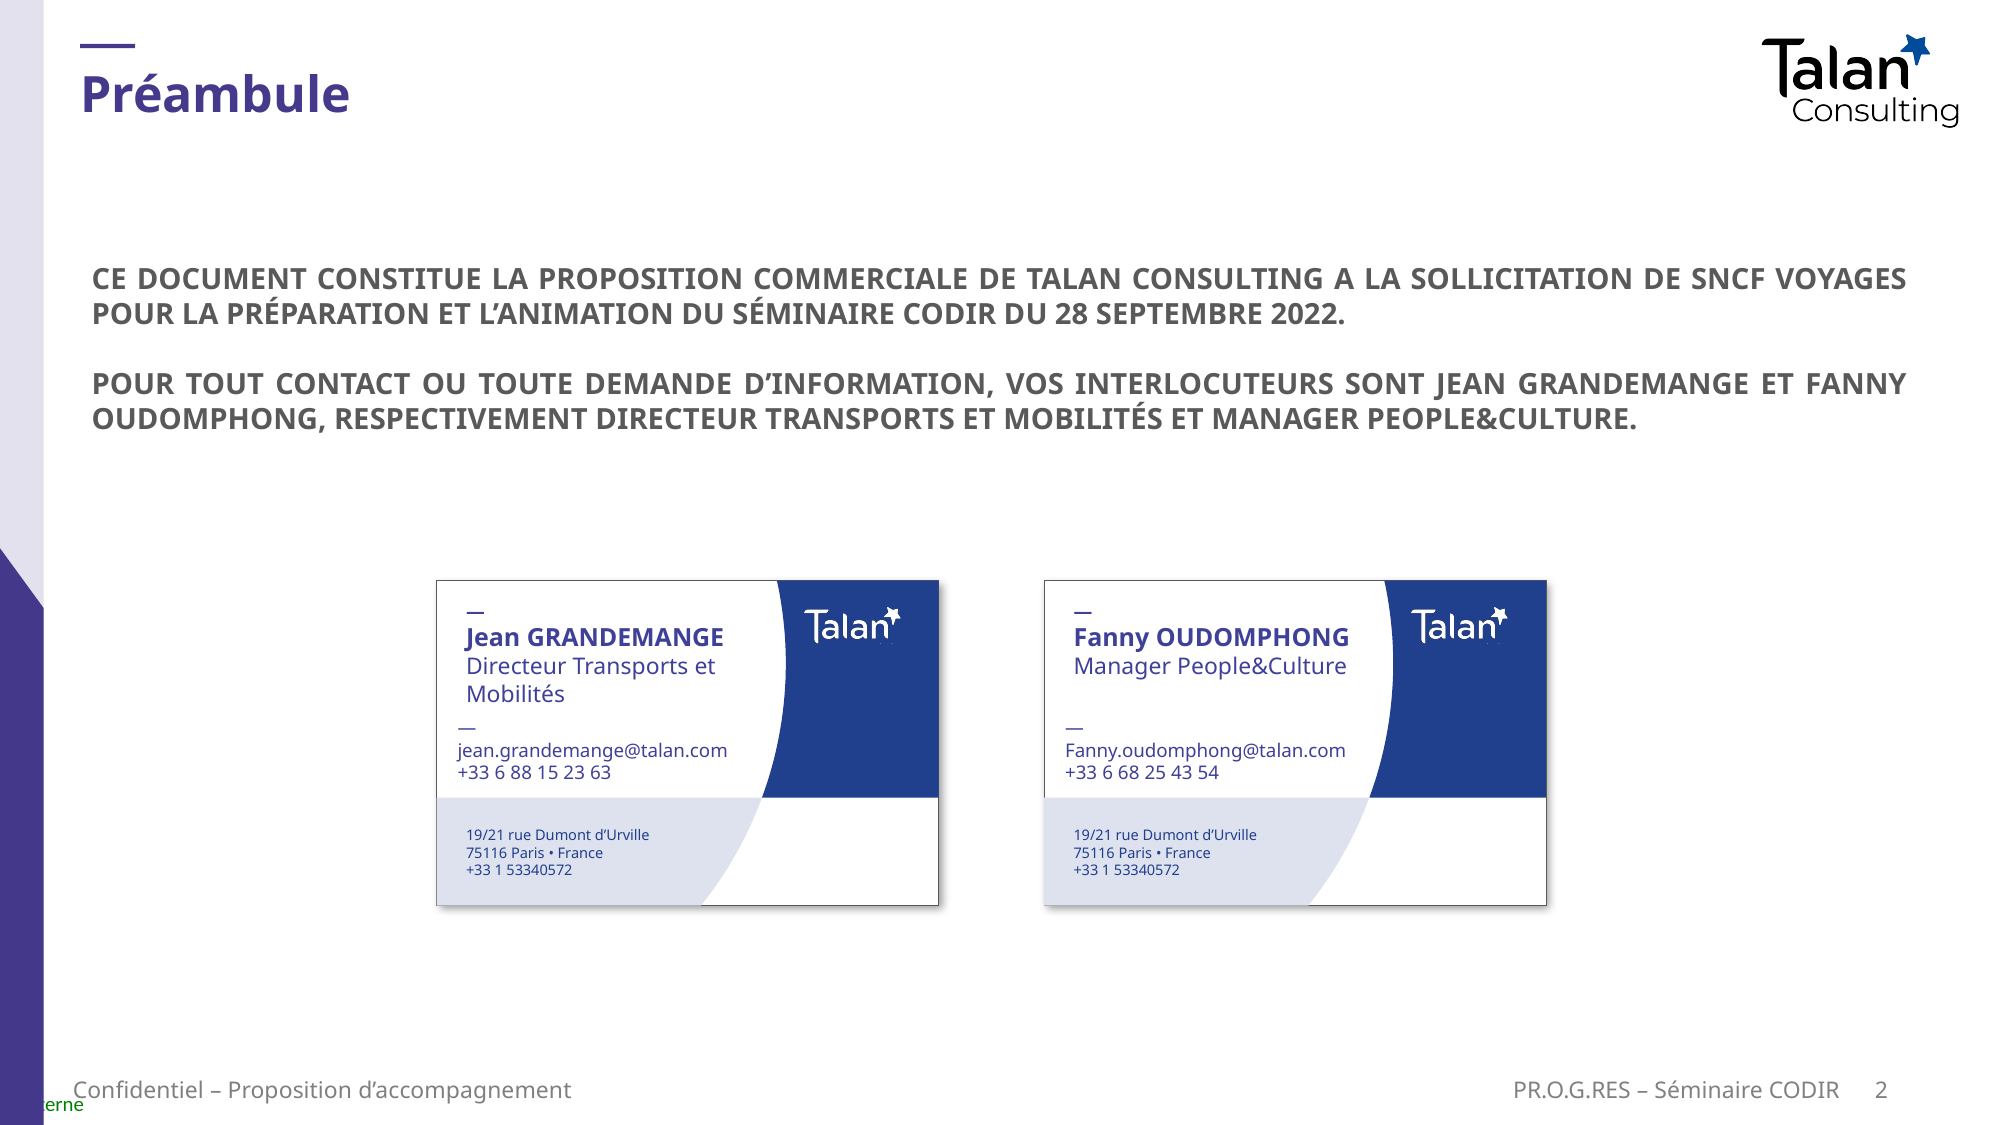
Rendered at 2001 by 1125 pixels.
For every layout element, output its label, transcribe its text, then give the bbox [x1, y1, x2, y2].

title Préambule [65, 47, 1691, 115]
text_box Ce document constitue la proposition COMMERCIALE de Talan Consulting A la sollicitation de SNCF Voyages pour la préparation et l’animation du séminaire CODIR du 28 septembre 2022. Pour tout contact ou toute demande d’information, vos interlocuteurs sont Jean Grandemange et FANNY OUDOMPHONG, respectivement DIRECTEUR TRANSPORTS ET Mobilités et manager People&culture. [76, 252, 1924, 920]
picture [1746, 17, 1974, 145]
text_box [436, 580, 939, 906]
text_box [1043, 580, 1547, 906]
